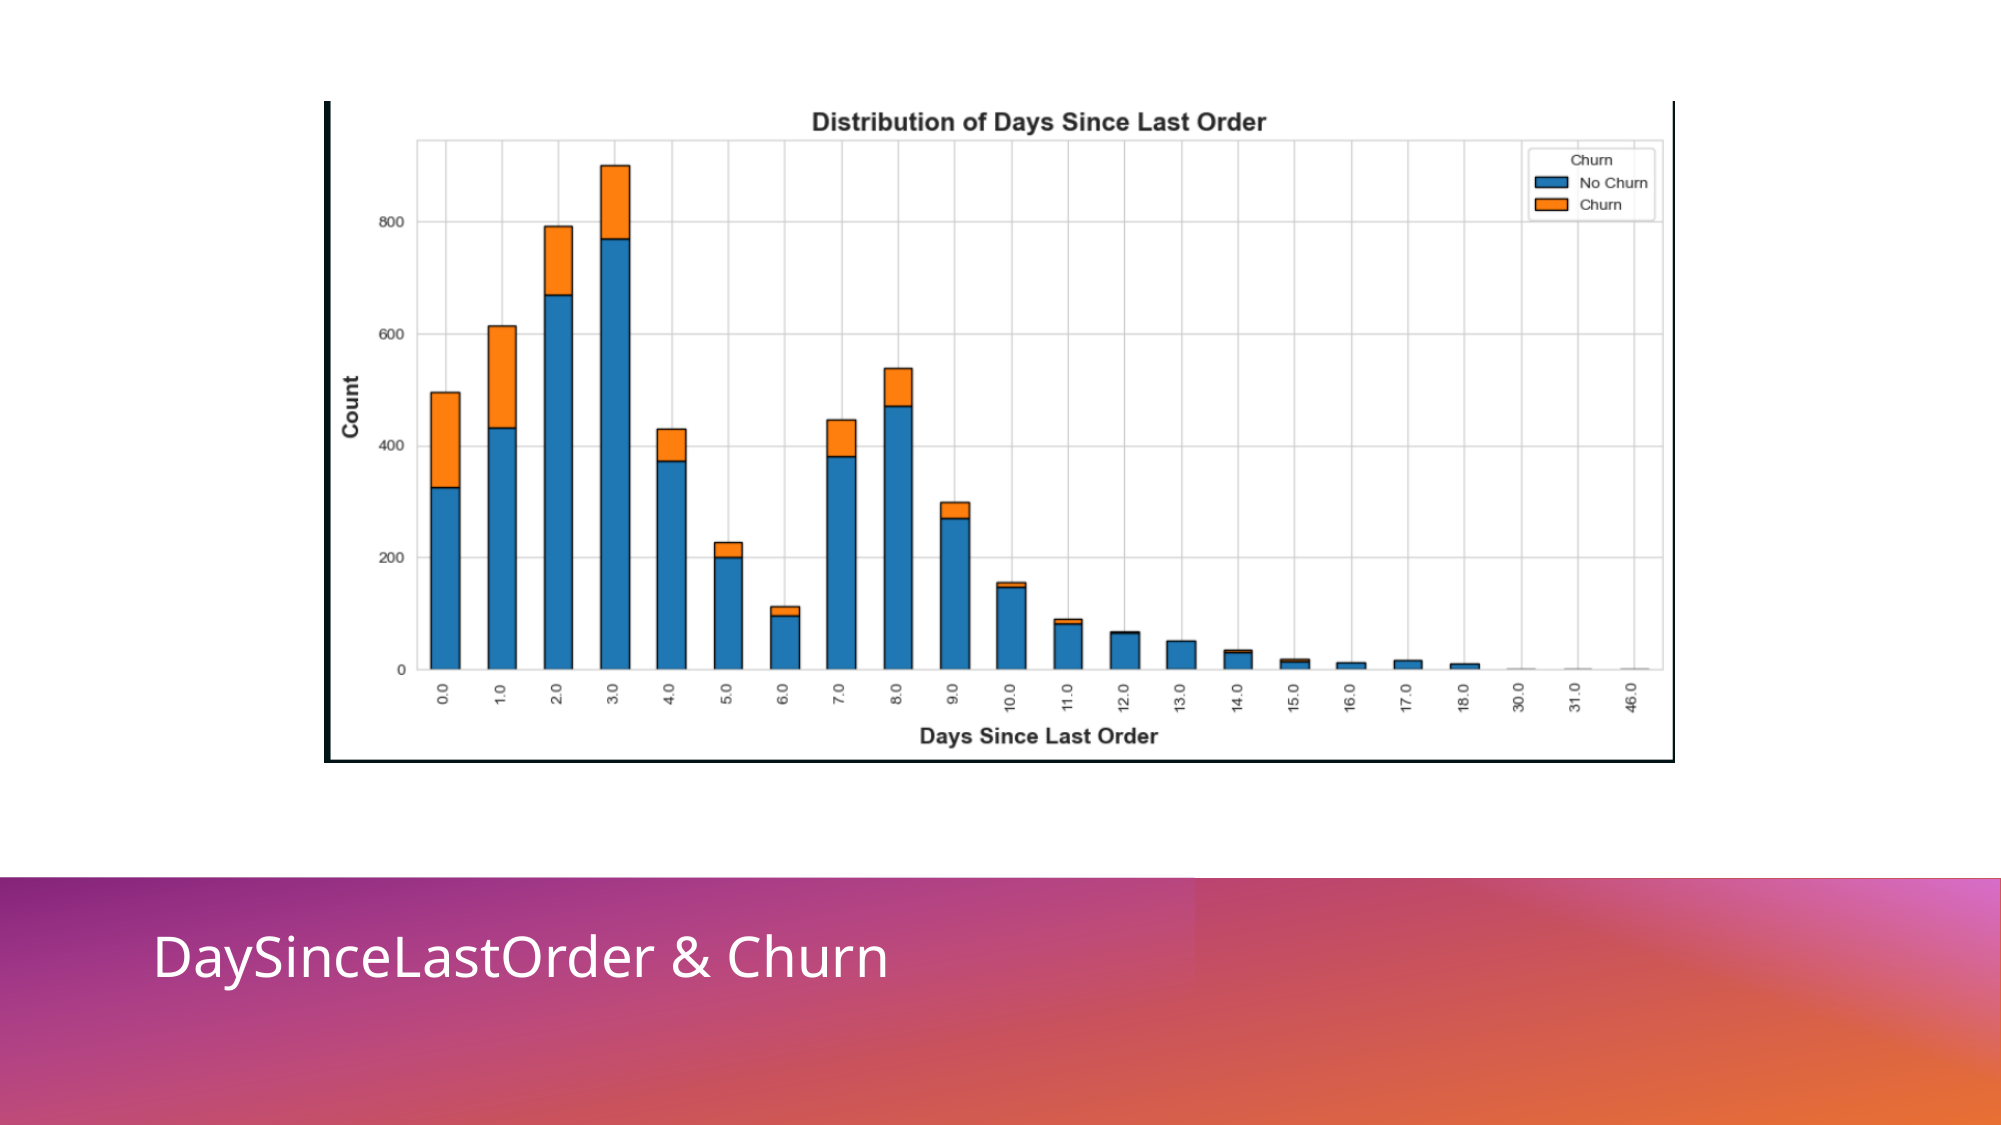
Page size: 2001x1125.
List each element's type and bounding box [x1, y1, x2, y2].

list [324, 100, 1676, 764]
text_box [0, 877, 2000, 1125]
